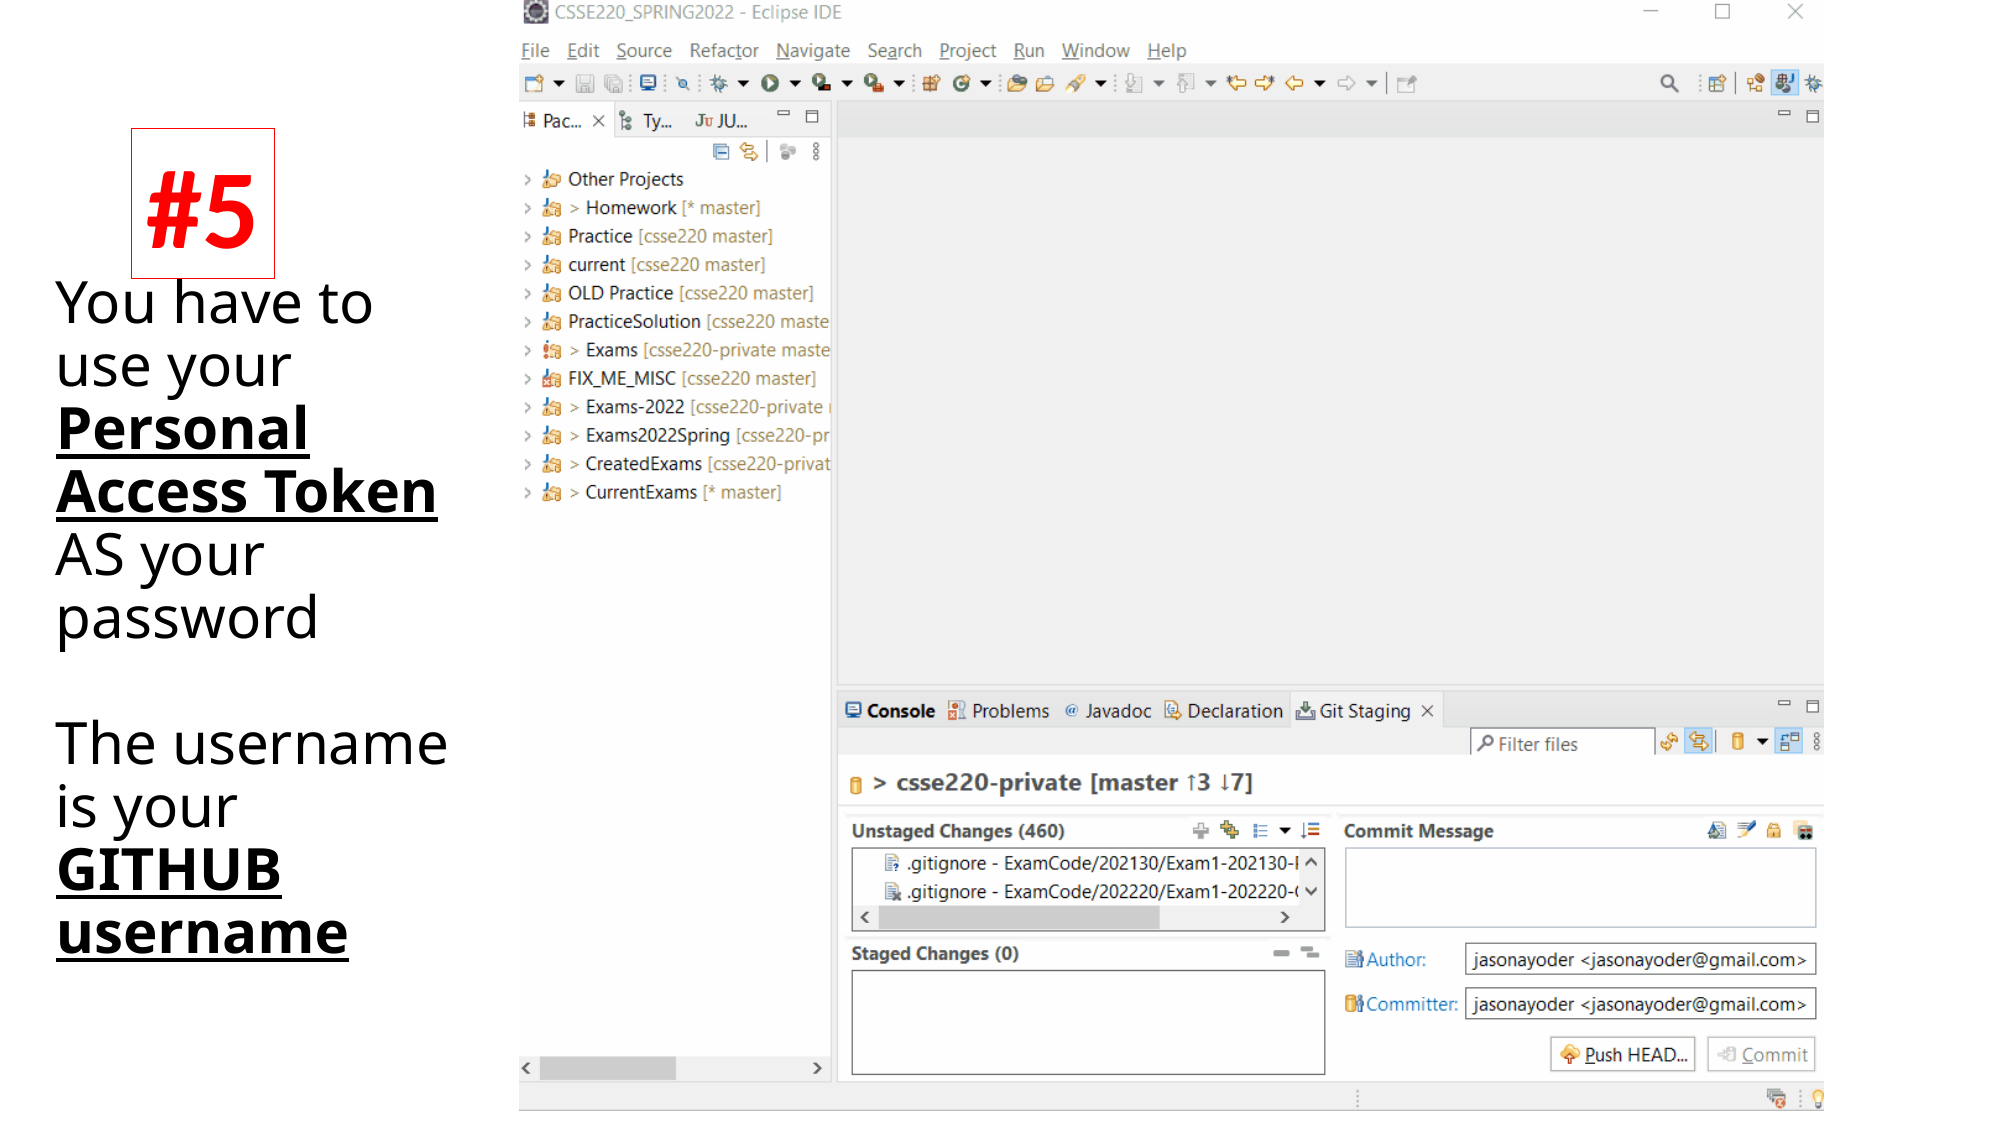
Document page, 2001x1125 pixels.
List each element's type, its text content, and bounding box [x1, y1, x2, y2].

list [519, 0, 1824, 1111]
text_box #5 [131, 128, 275, 279]
title You have to use your Personal Access Token AS your password The username is your GITHUB username [40, 278, 490, 962]
